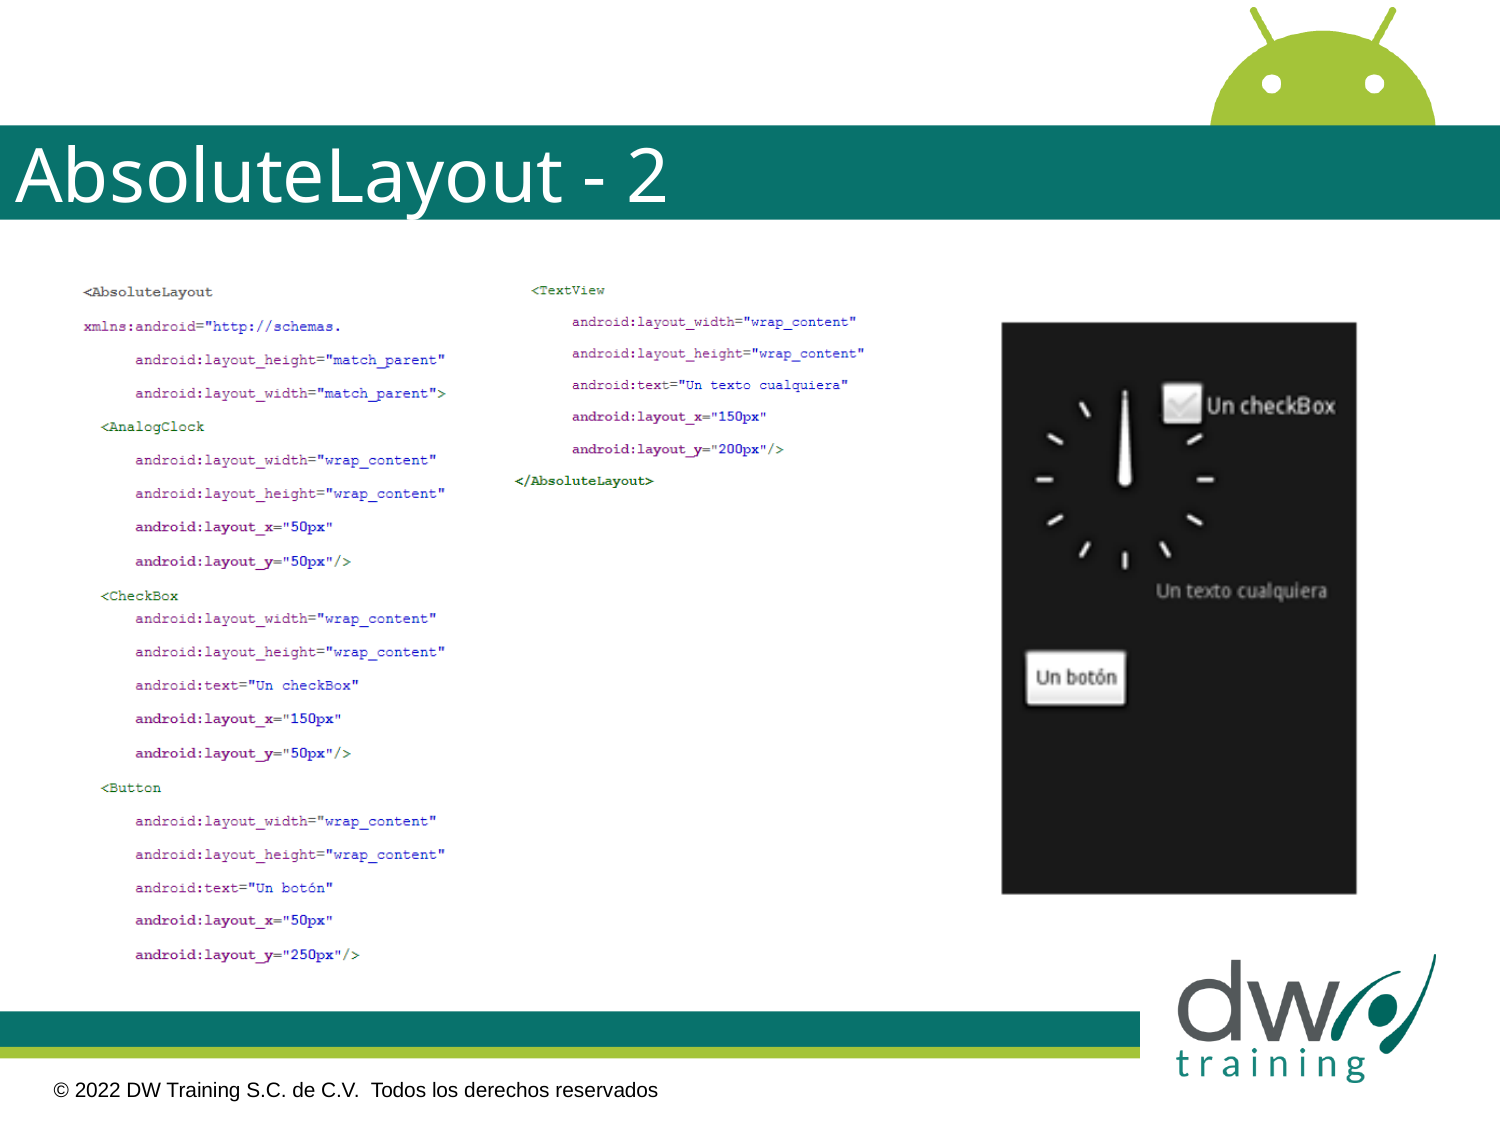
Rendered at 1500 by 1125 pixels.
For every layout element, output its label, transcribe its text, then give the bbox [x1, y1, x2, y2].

picture [1175, 954, 1436, 1083]
picture [513, 278, 877, 489]
picture [985, 302, 1377, 909]
title AbsoluteLayout - 2 [0, 125, 1199, 220]
picture [1210, 7, 1436, 125]
picture [76, 278, 466, 971]
